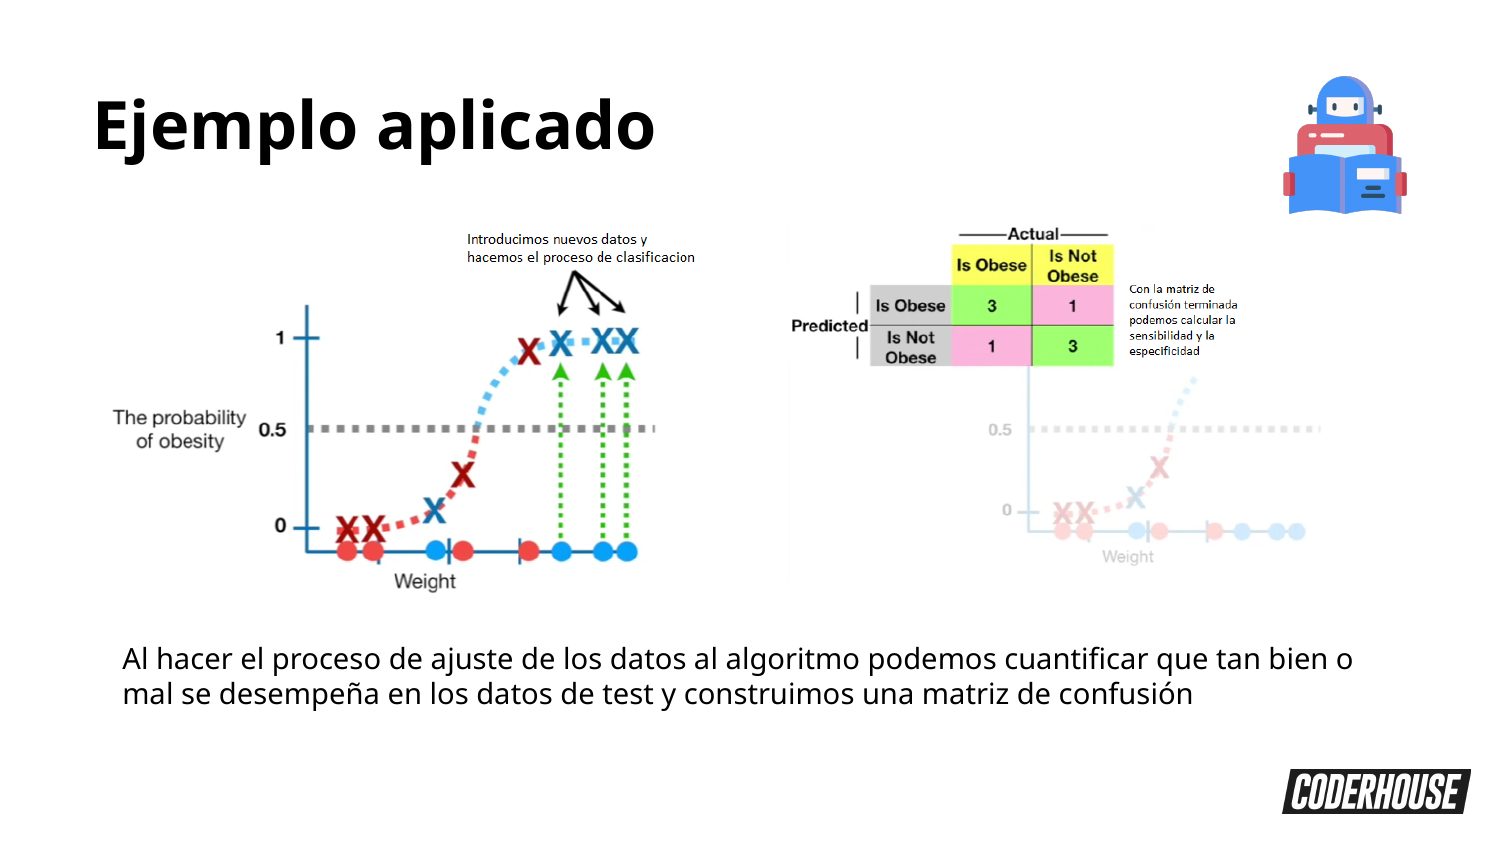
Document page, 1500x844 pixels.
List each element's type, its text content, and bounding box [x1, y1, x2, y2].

text_box Al hacer el proceso de ajuste de los datos al algoritmo podemos cuantificar que tan bien o mal se desempeña en los datos de test y construimos una matriz de confusión [107, 624, 1383, 725]
picture [106, 202, 725, 603]
picture [1276, 76, 1414, 214]
picture [788, 223, 1414, 582]
text_box Ejemplo aplicado [77, 76, 1275, 179]
picture [1281, 769, 1471, 814]
